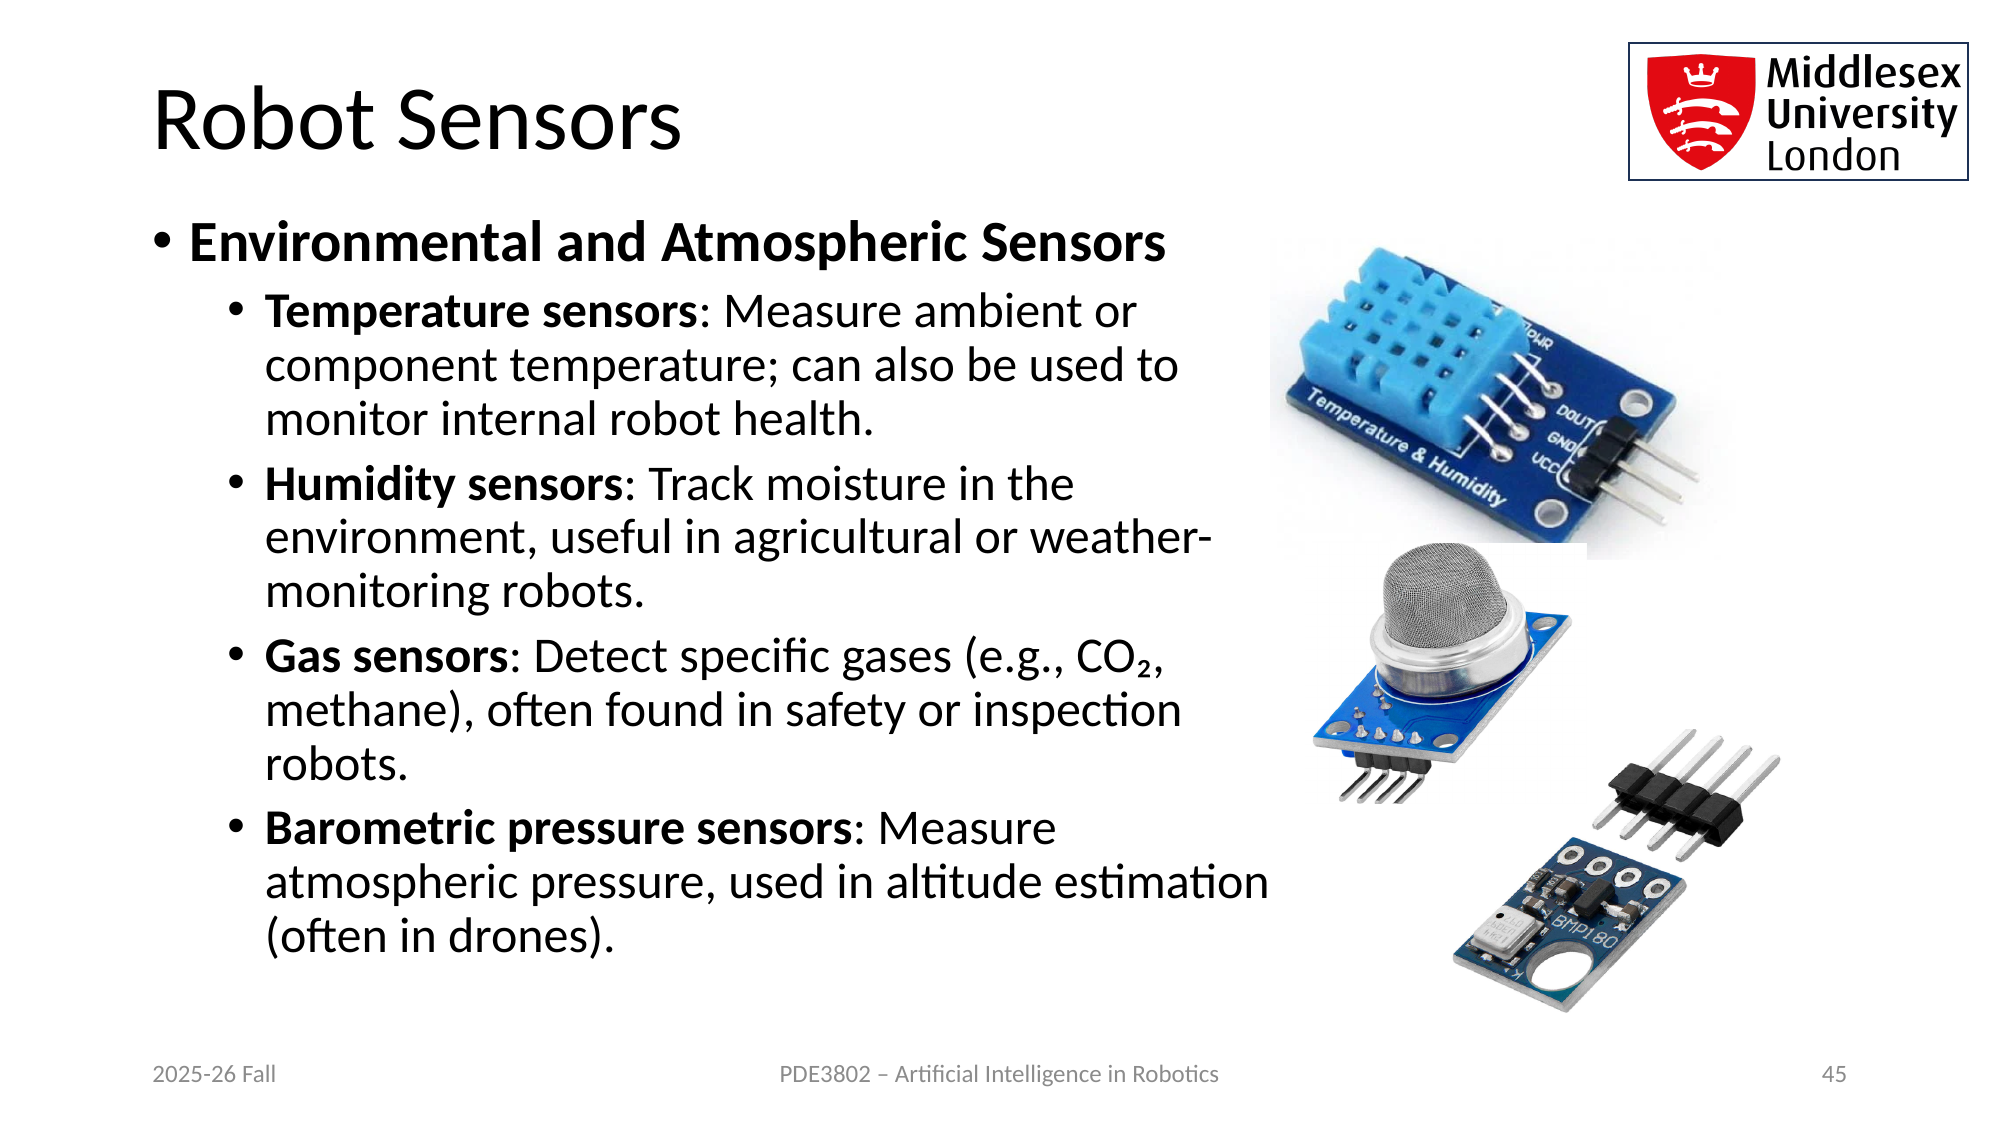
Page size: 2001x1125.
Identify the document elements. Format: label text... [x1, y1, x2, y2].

picture [1270, 238, 1791, 1014]
slide_number 2025-26 Fall [137, 1042, 588, 1103]
picture [1630, 44, 1967, 179]
title Robot Sensors [137, 59, 1585, 180]
slide_number 45 [1412, 1042, 1863, 1103]
footer PDE3802 – Artificial Intelligence in Robotics [662, 1042, 1338, 1103]
list Environmental and Atmospheric Sensors Temperature sensors: Measure ambient or component temperature; can also be used to monitor internal robot health. Humidity sensors: Track moisture in the environment, useful in agricultural or weather-monitoring robots. Gas sensors: Detect specific gases (e.g., CO₂, methane), often found in safety or inspection robots. Barometric pressure sensors: Measure atmospheric pressure, used in altitude estimation (often in drones). [137, 203, 1306, 1014]
